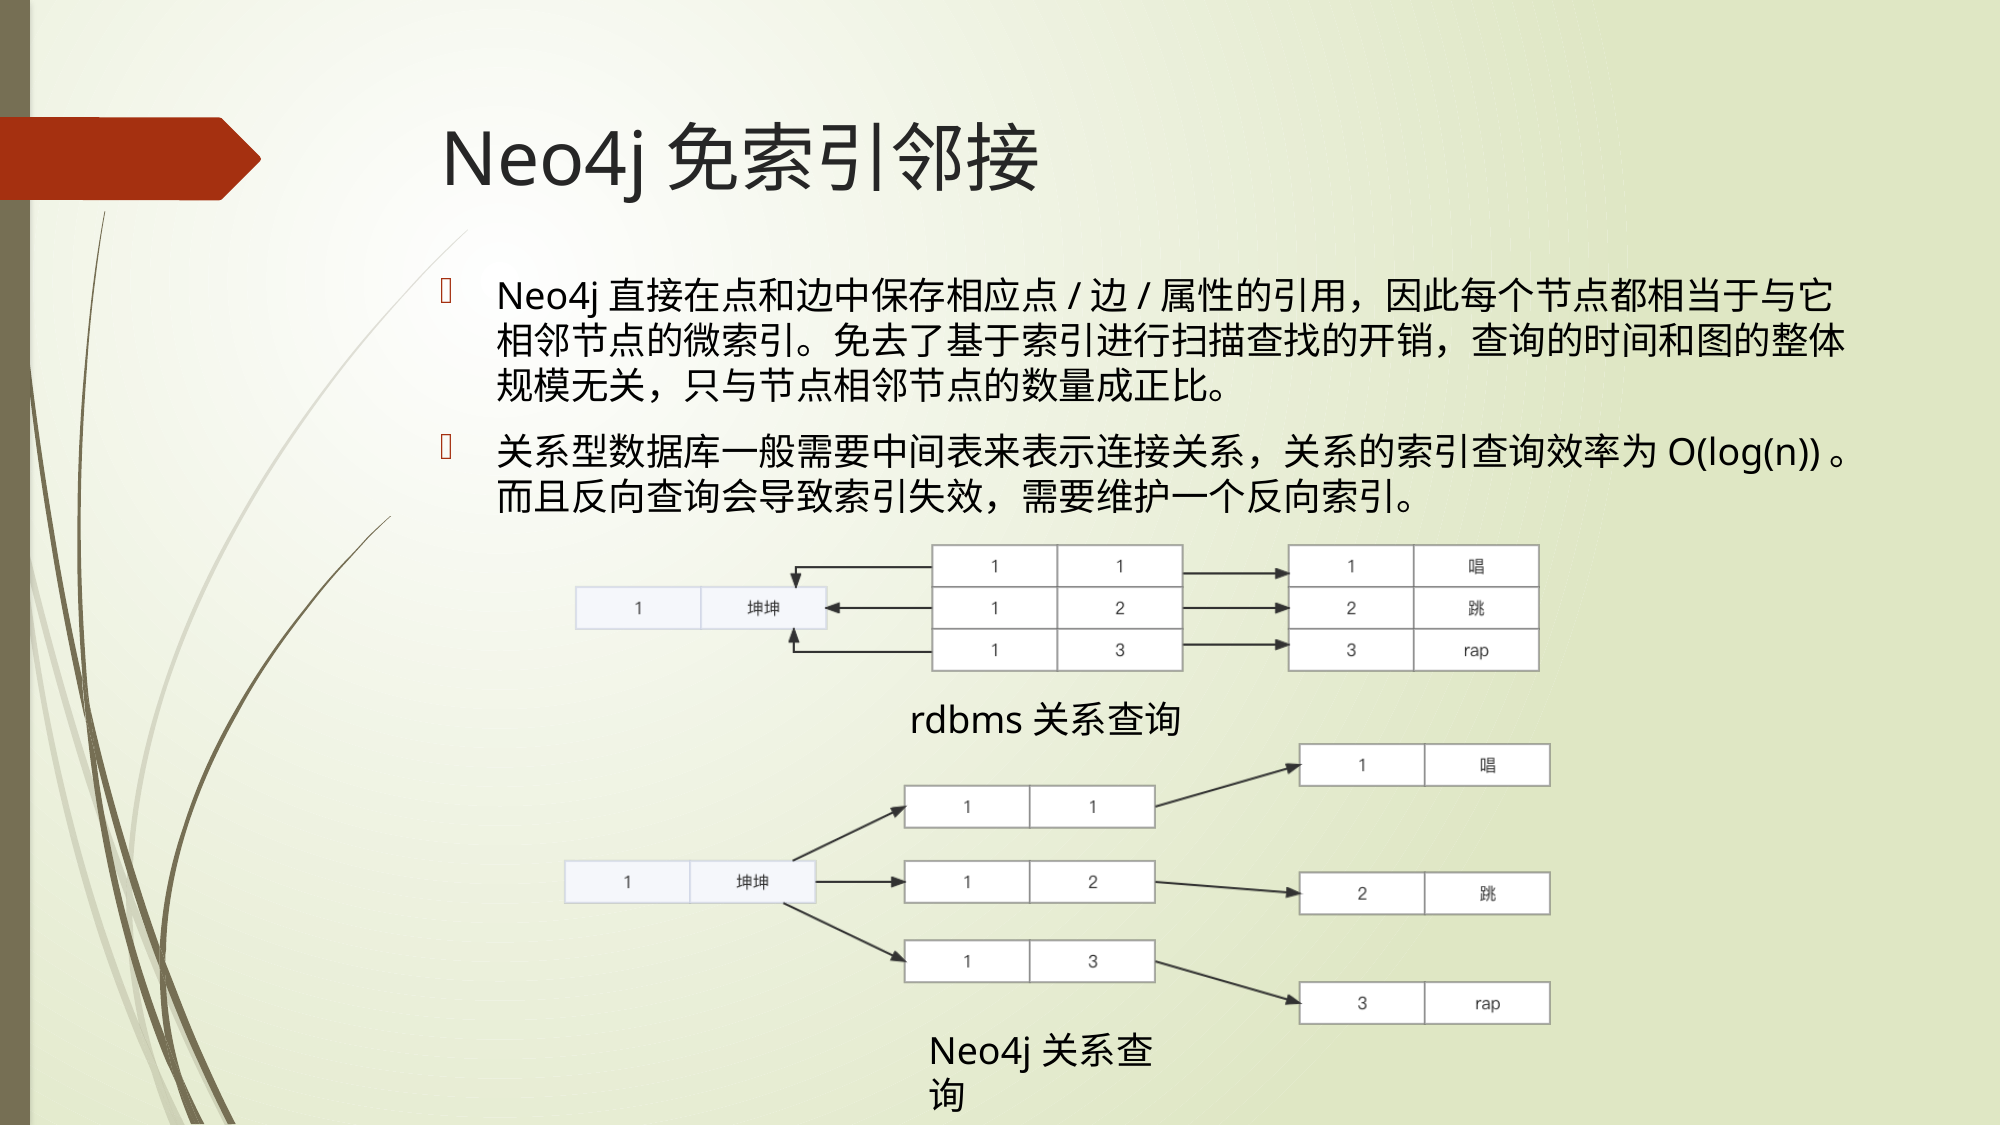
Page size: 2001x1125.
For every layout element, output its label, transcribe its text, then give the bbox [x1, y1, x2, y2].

title Neo4j免索引邻接 [425, 102, 1888, 264]
text_box Neo4j关系查询 [913, 1058, 1202, 1125]
picture [539, 718, 1576, 1050]
picture [549, 519, 1565, 697]
text_box rdbms关系查询 [894, 705, 1202, 717]
list Neo4j直接在点和边中保存相应点/边/属性的引用，因此每个节点都相当于与它相邻节点的微索引。免去了基于索引进行扫描查找的开销，查询的时间和图的整体规模无关，只与节点相邻节点的数量成正比。 关系型数据库一般需要中间表来表示连接关系，关系的索引查询效率为O(log(n))。 而且反向查询会导致索引失效，需要维护一个反向索引。 [424, 264, 1888, 885]
